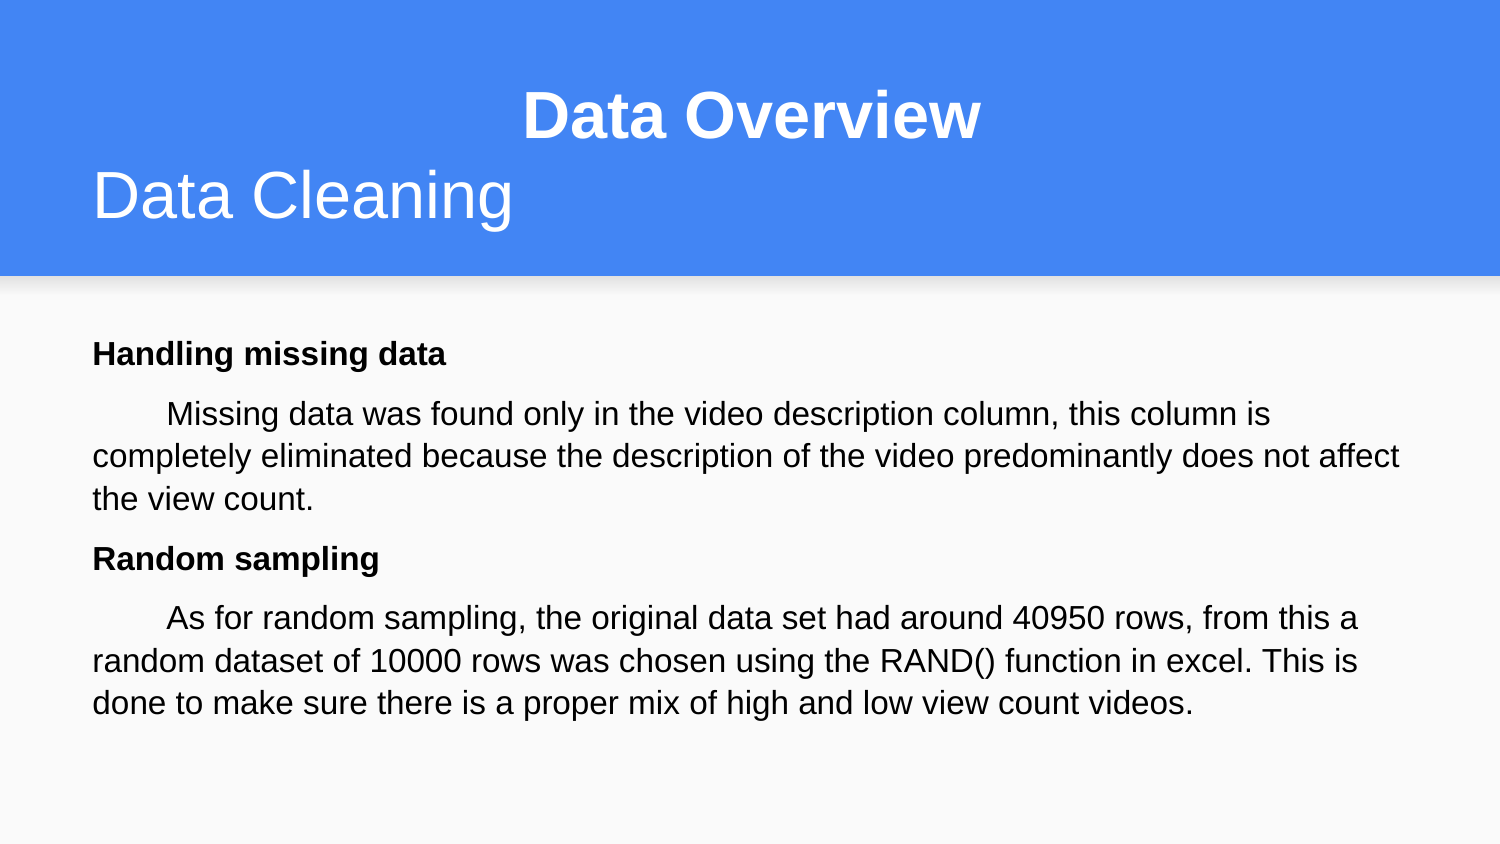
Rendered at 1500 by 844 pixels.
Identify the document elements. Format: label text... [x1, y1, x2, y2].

title Data Overview Data Cleaning [77, 121, 1427, 248]
list Handling missing data Missing data was found only in the video description column, this column is completely eliminated because the description of the video predominantly does not affect the view count. Random sampling As for random sampling, the original data set had around 40950 rows, from this a random dataset of 10000 rows was chosen using the RAND() function in excel. This is done to make sure there is a proper mix of high and low view count videos. [77, 314, 1427, 821]
